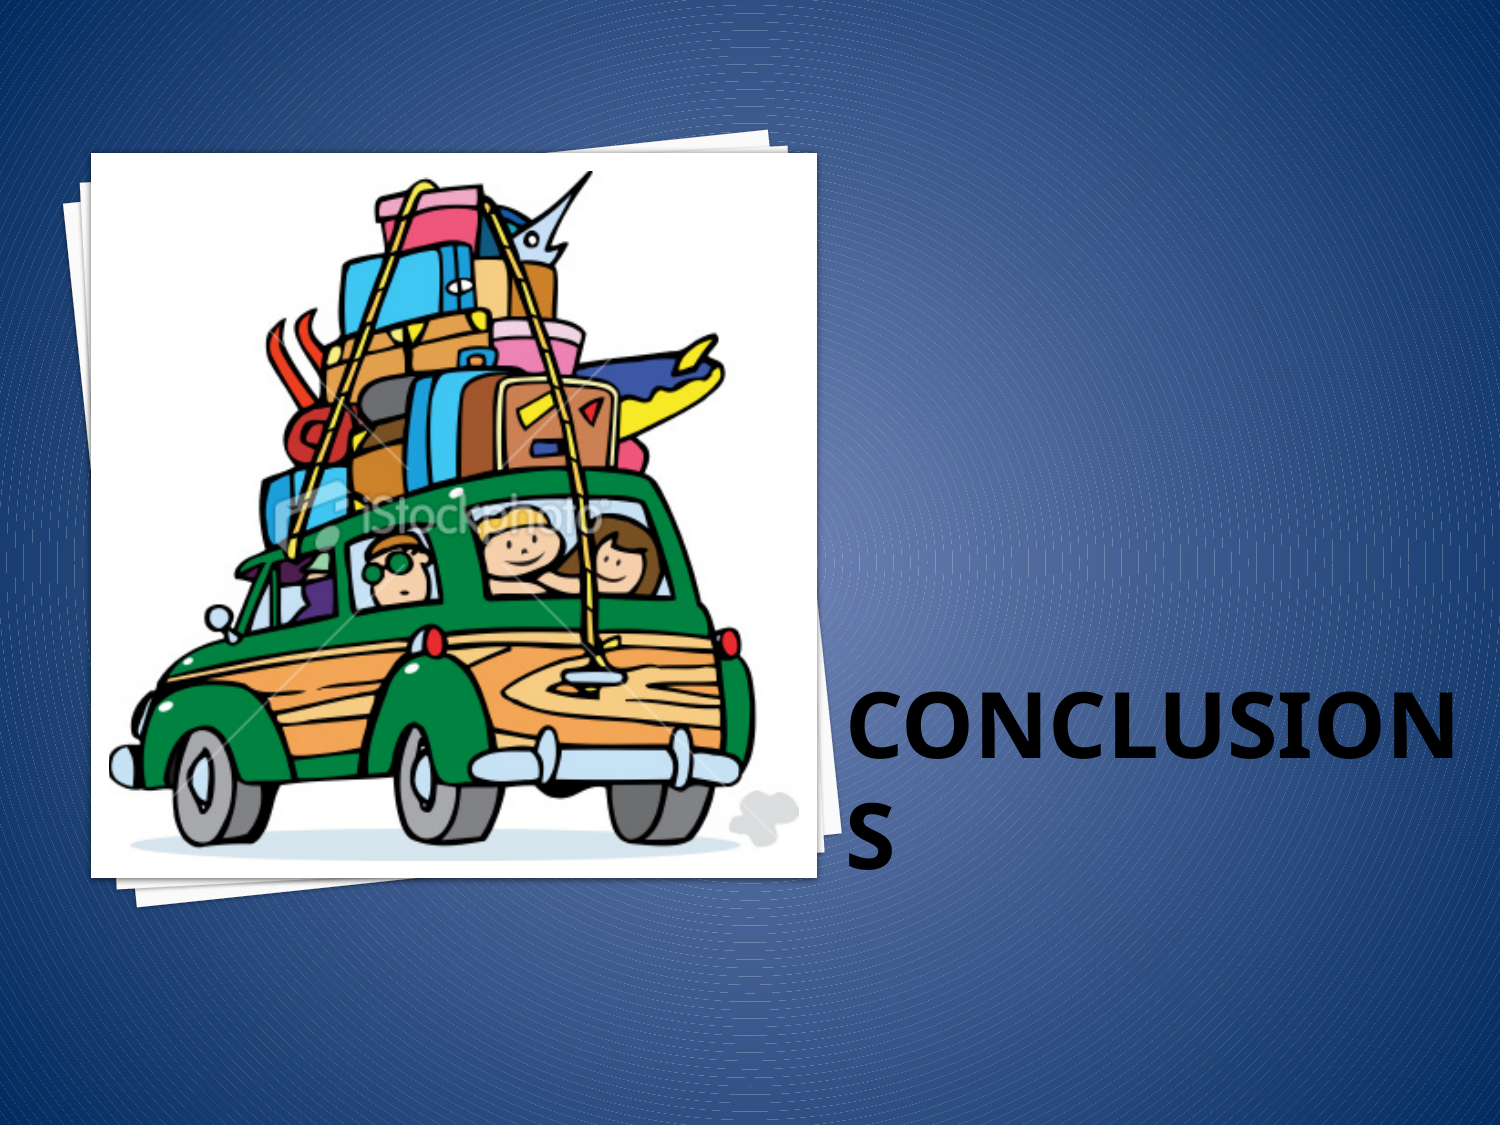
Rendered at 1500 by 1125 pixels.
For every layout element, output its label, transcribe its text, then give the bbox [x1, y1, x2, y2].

picture [108, 170, 800, 862]
title conclusions [837, 549, 1488, 888]
